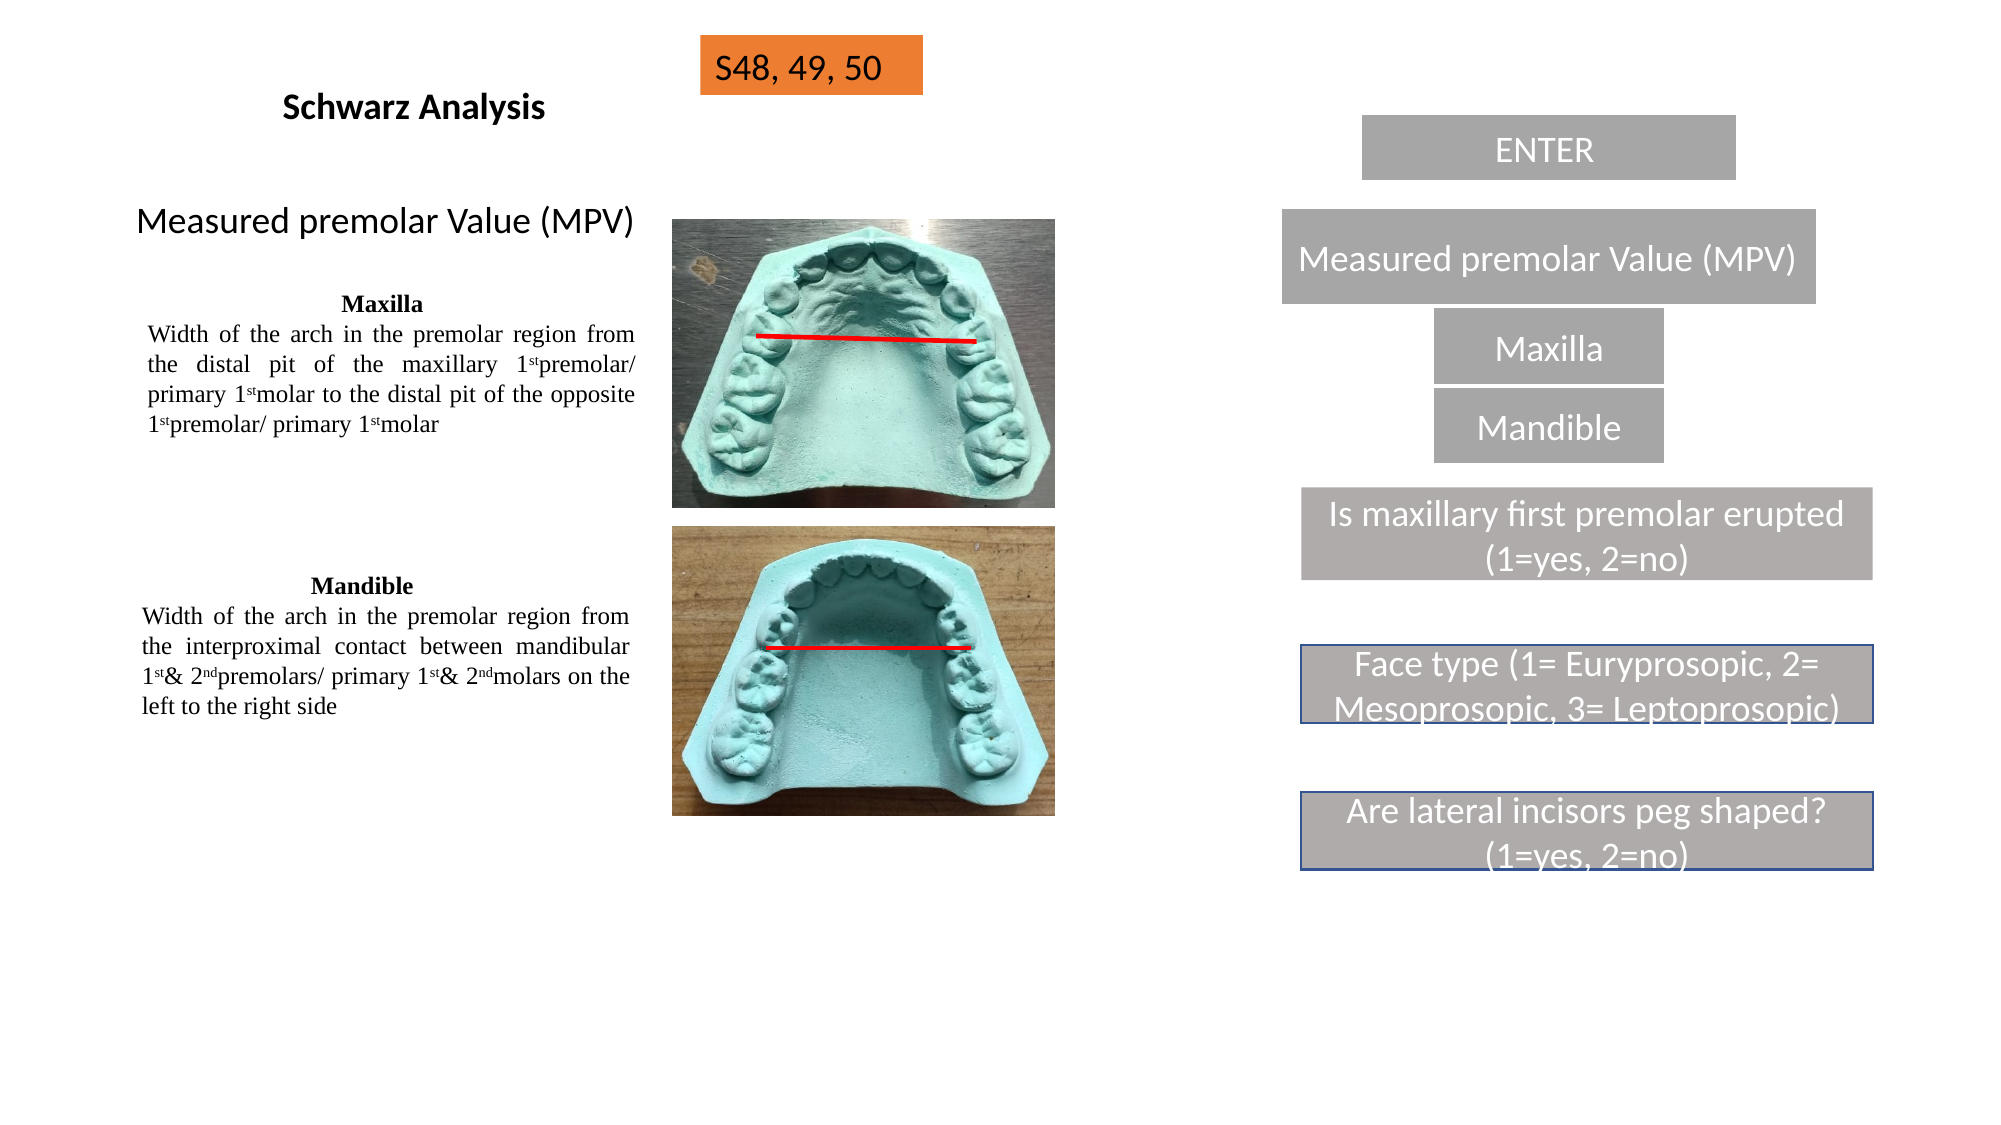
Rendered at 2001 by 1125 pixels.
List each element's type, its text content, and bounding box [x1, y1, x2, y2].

text_box Is maxillary first premolar erupted (1=yes, 2=no) [1300, 486, 1874, 581]
text_box Maxilla Width of the arch in the premolar region from the distal pit of the maxillary 1stpremolar/ primary 1stmolar to the distal pit of the opposite 1stpremolar/ primary 1stmolar [132, 280, 651, 445]
text_box Are lateral incisors peg shaped? (1=yes, 2=no) [1300, 791, 1874, 871]
text_box Face type (1= Euryprosopic, 2= Mesoprosopic, 3= Leptoprosopic) [1300, 644, 1874, 724]
text_box Measured premolar Value (MPV) [121, 188, 656, 249]
text_box Mandible Width of the arch in the premolar region from the interproximal contact between mandibular 1st& 2ndpremolars/ primary 1st& 2ndmolars on the left to the right side [127, 562, 646, 727]
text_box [1283, 115, 1816, 463]
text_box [672, 526, 1055, 816]
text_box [672, 219, 1055, 508]
text_box Schwarz Analysis [267, 74, 572, 135]
text_box S48, 49, 50 [700, 35, 923, 95]
